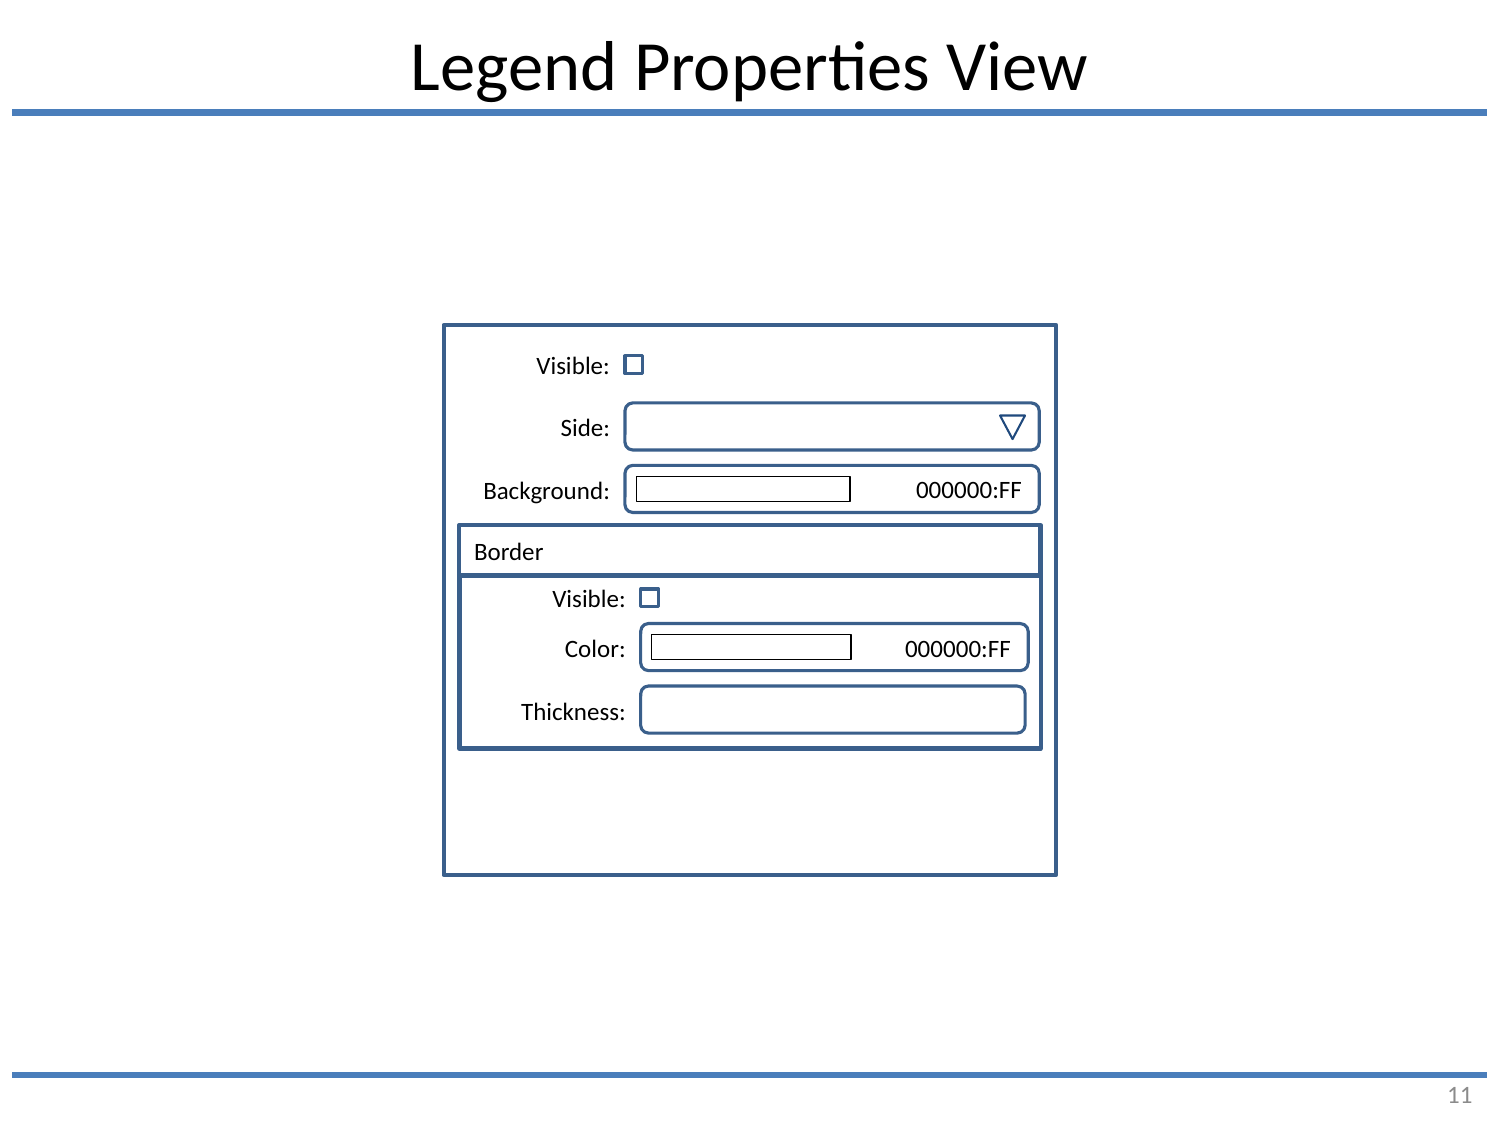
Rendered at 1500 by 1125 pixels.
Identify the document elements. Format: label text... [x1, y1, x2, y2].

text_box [443, 324, 1057, 876]
title Legend Properties View [75, 12, 1425, 113]
slide_number 11 [1137, 1074, 1488, 1113]
